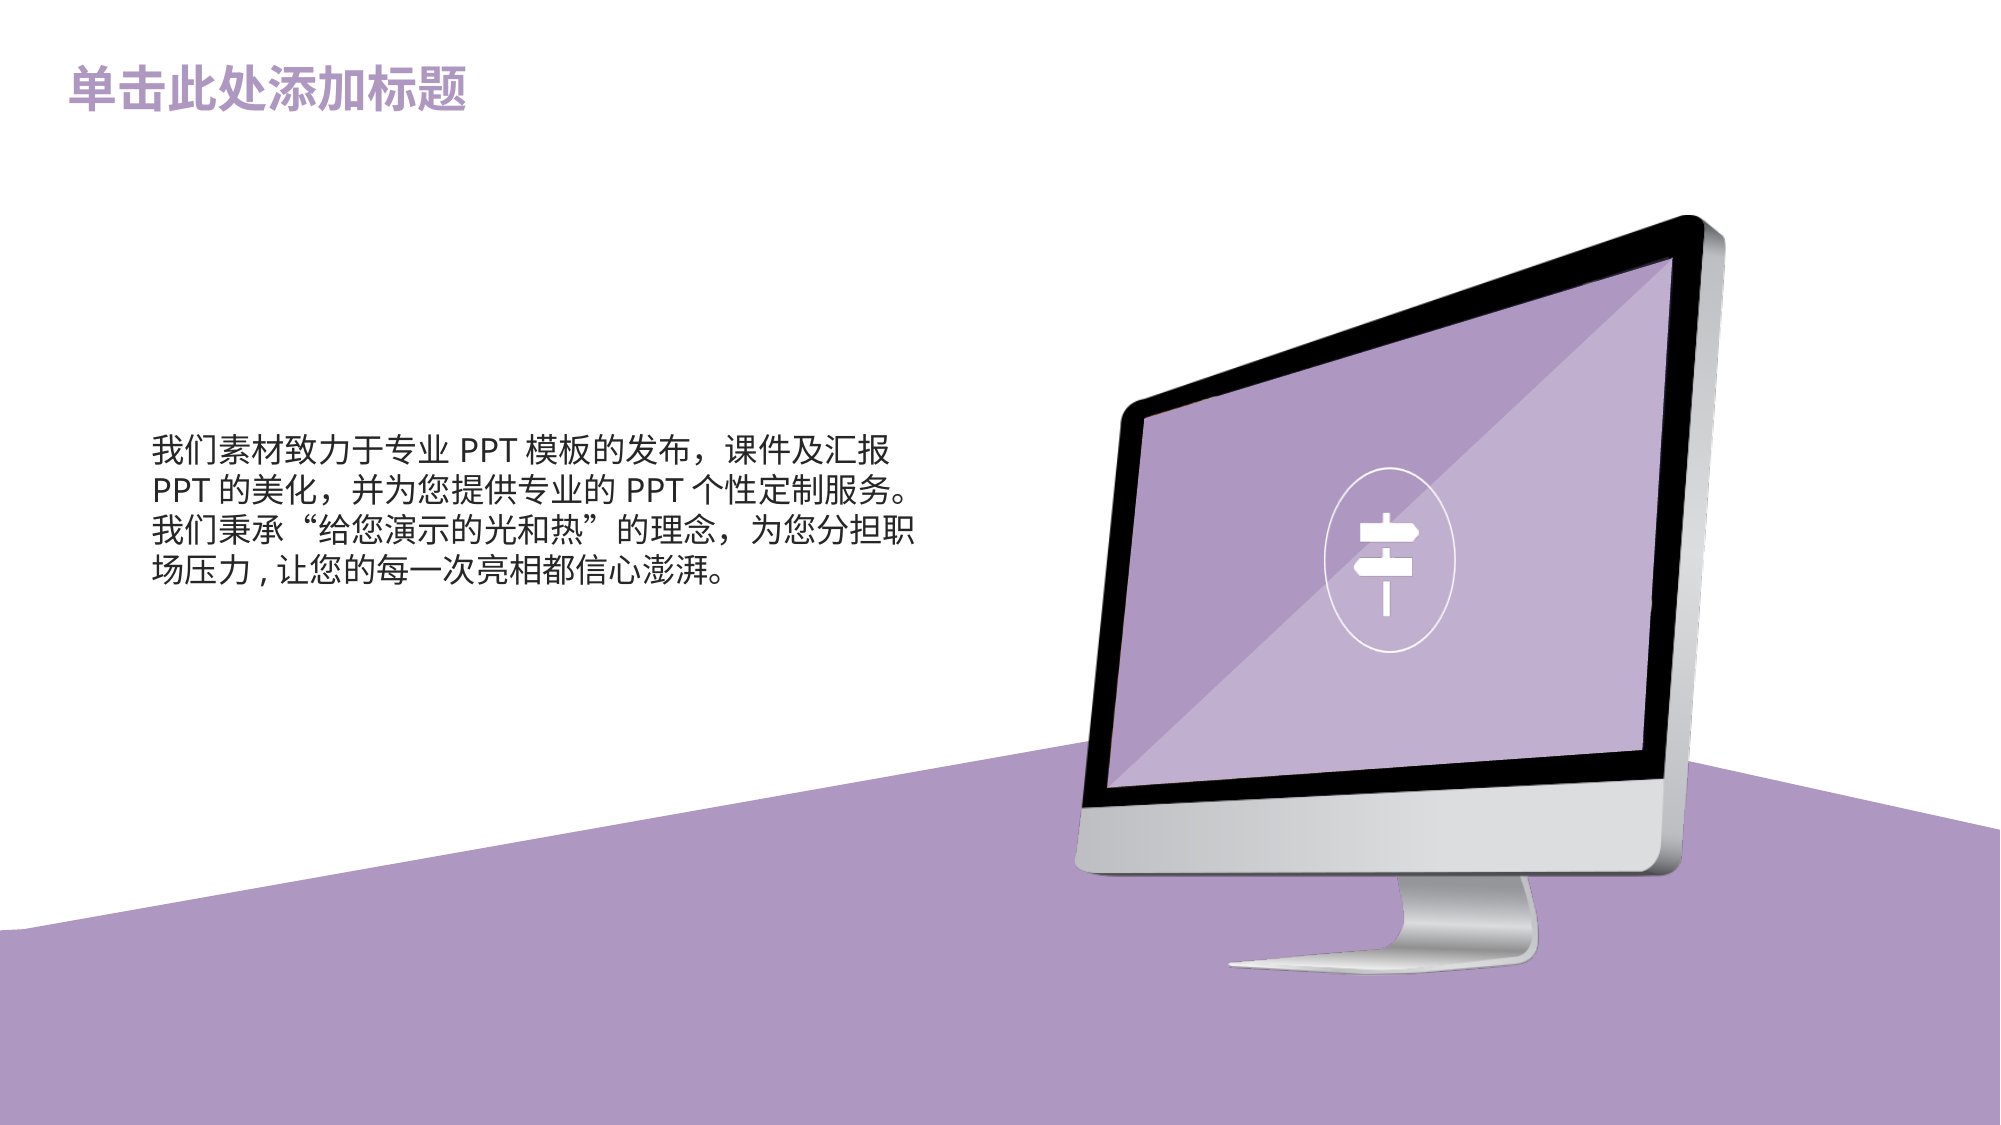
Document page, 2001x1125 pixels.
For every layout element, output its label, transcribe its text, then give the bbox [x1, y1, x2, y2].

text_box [999, 148, 1836, 1049]
text_box 我们素材致力于专业PPT模板的发布，课件及汇报PPT的美化，并为您提供专业的PPT个性定制服务。我们秉承“给您演示的光和热”的理念，为您分担职场压力,让您的每一次亮相都信心澎湃。 [137, 421, 945, 596]
text_box [0, 755, 2000, 1125]
text_box 单击此处添加标题 [52, 50, 511, 126]
